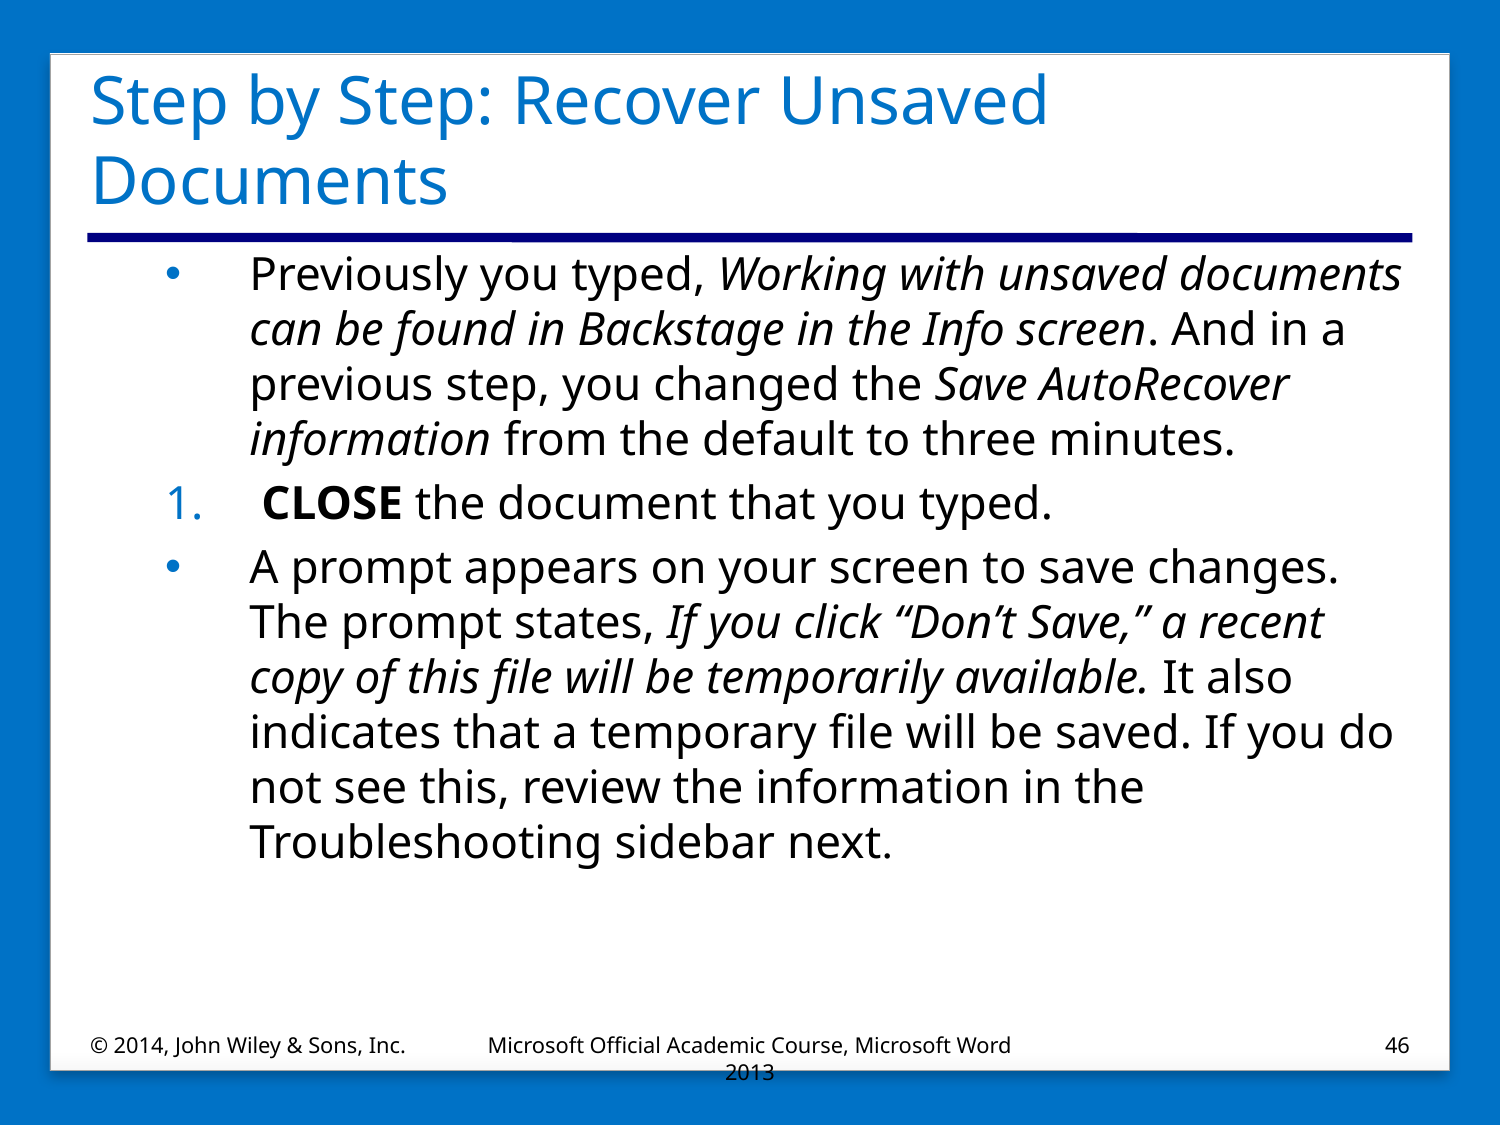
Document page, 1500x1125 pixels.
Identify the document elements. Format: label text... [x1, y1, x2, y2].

list Previously you typed, Working with unsaved documents can be found in Backstage in the Info screen. And in a previous step, you changed the Save AutoRecover information from the default to three minutes. CLOSE the document that you typed. A prompt appears on your screen to save changes. The prompt states, If you click “Don’t Save,” a recent copy of this file will be temporarily available. It also indicates that a temporary file will be saved. If you do not see this, review the information in the Troubleshooting sidebar next. [75, 237, 1425, 1063]
footer Microsoft Official Academic Course, Microsoft Word 2013 [449, 1024, 1051, 1103]
title Step by Step: Recover Unsaved Documents [74, 74, 1426, 226]
slide_number © 2014, John Wiley & Sons, Inc. [74, 1024, 426, 1103]
slide_number 46 [1074, 1024, 1426, 1103]
